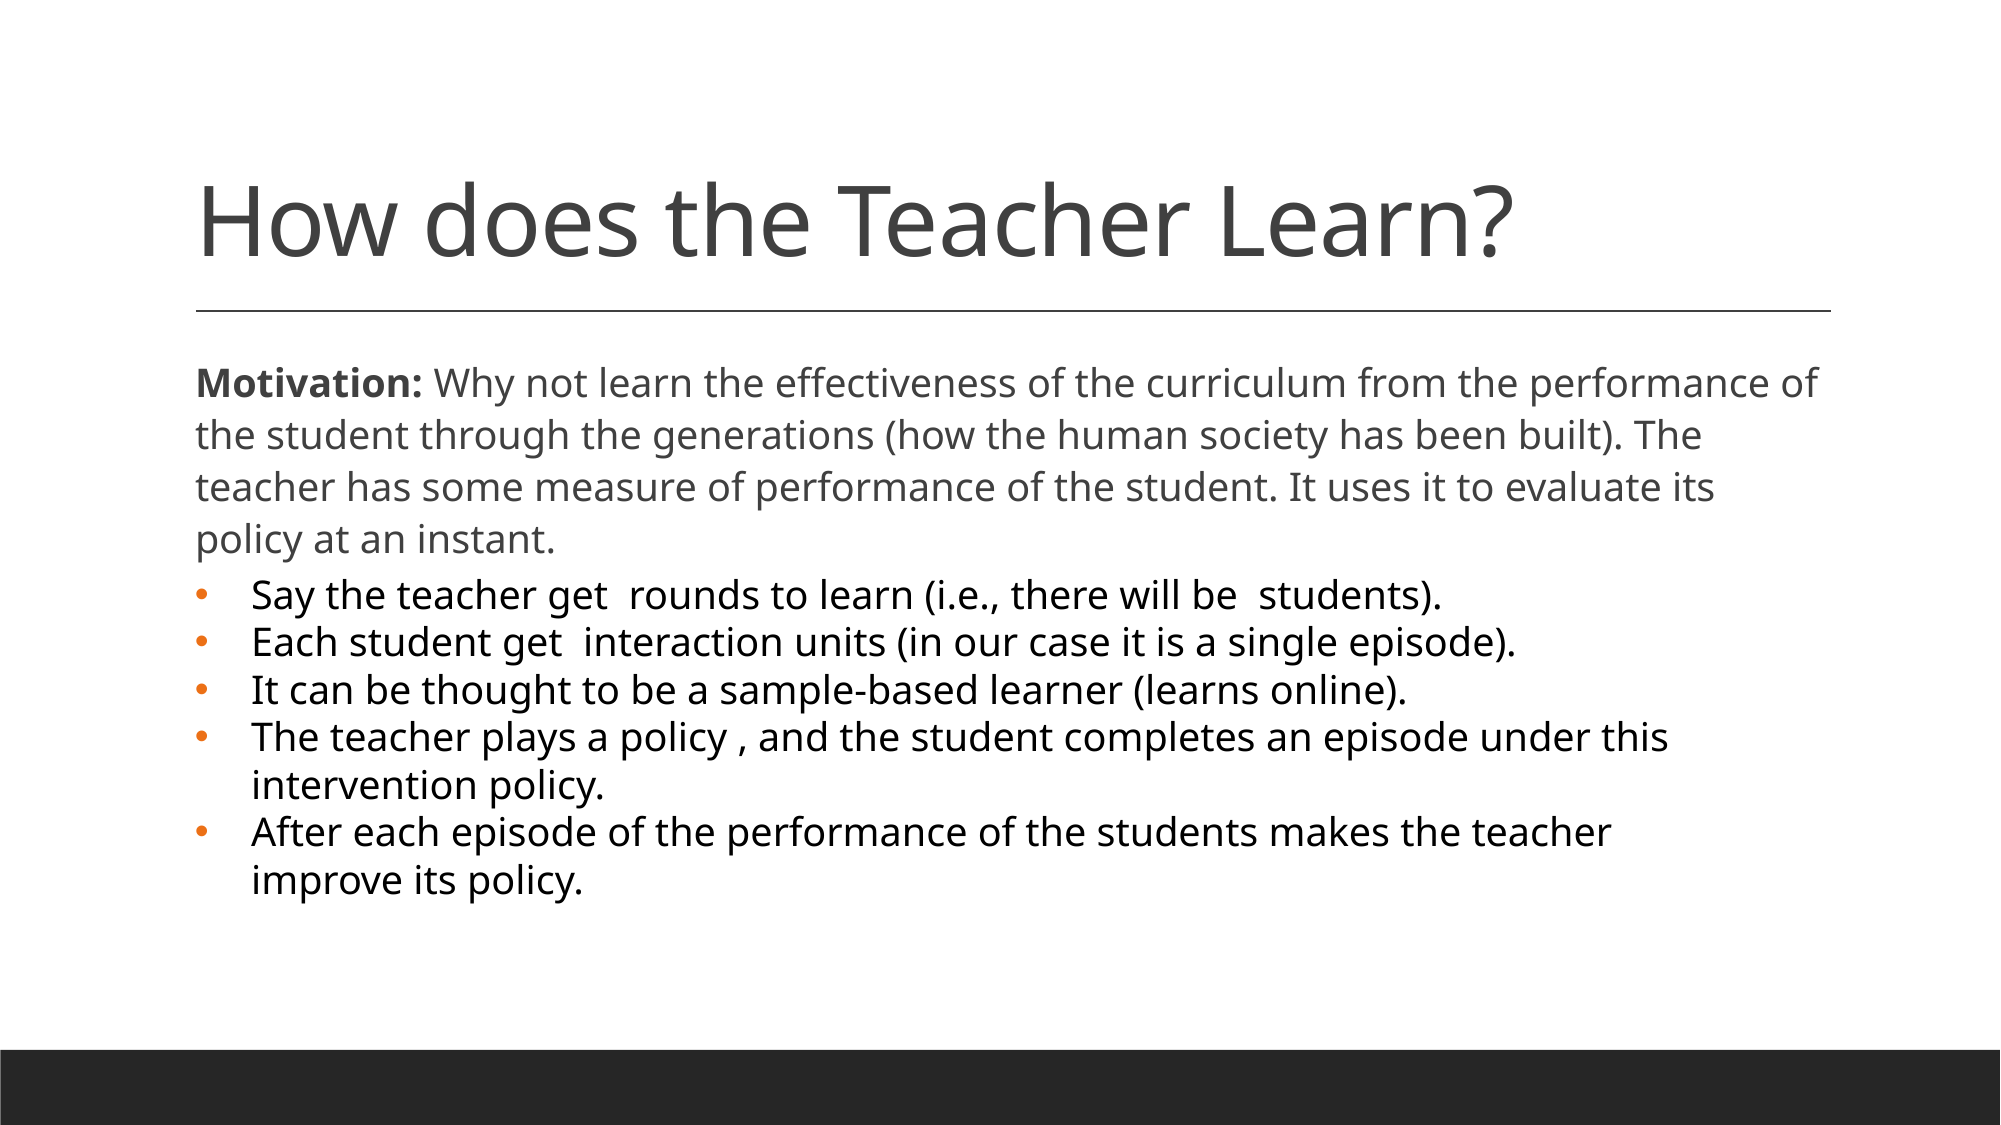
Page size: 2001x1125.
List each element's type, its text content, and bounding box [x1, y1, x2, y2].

title How does the Teacher Learn? [180, 47, 1830, 285]
list Motivation: Why not learn the effectiveness of the curriculum from the performance of the student through the generations (how the human society has been built). The teacher has some measure of performance of the student. It uses it to evaluate its policy at an instant. [180, 345, 1830, 632]
